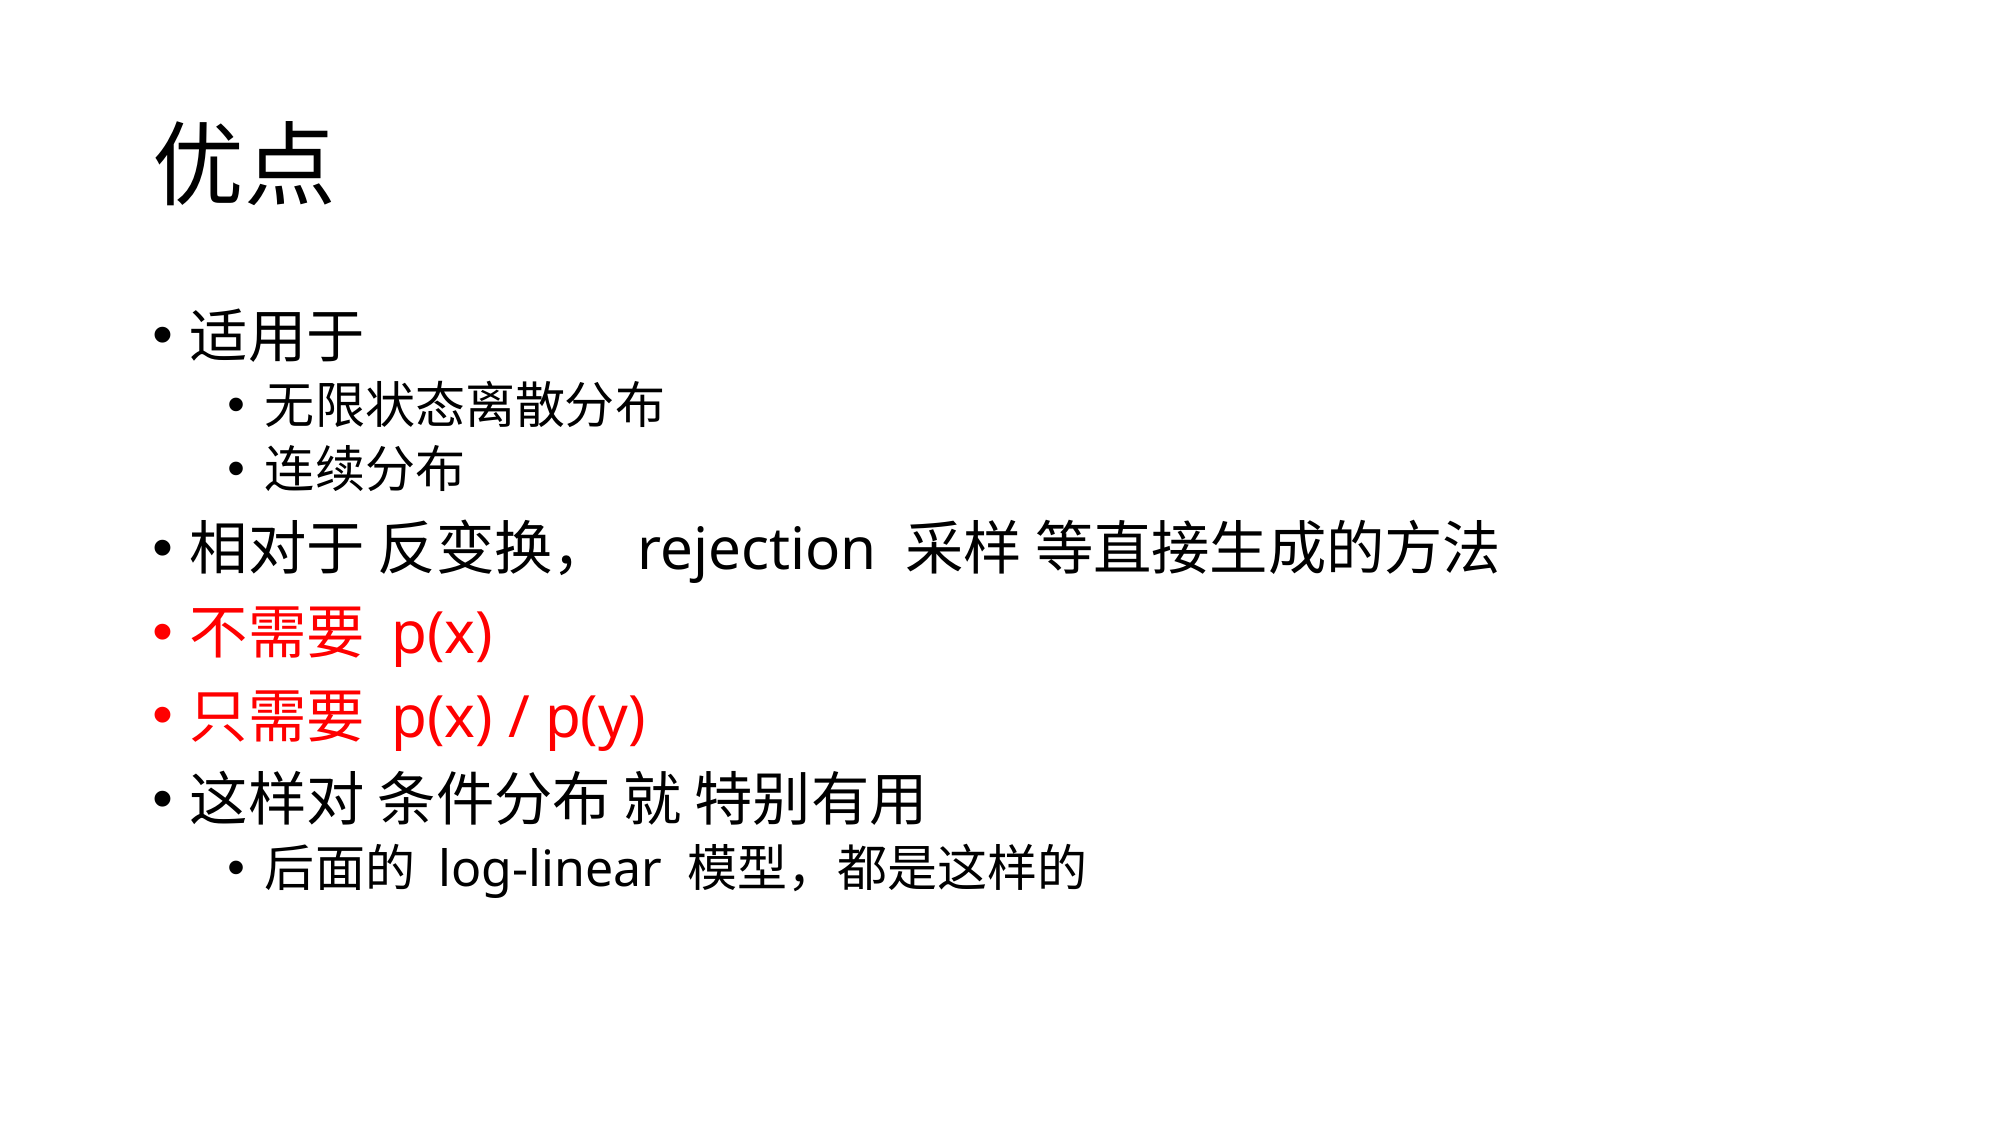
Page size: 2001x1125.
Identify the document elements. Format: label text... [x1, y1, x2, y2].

title 优点 [137, 59, 1863, 278]
list 适用于 无限状态离散分布 连续分布 相对于 反变换， rejection 采样 等直接生成的方法 不需要 p(x) 只需要 p(x) / p(y) 这样对 条件分布 就 特别有用 后面的 log-linear 模型，都是这样的 [137, 299, 1863, 1014]
